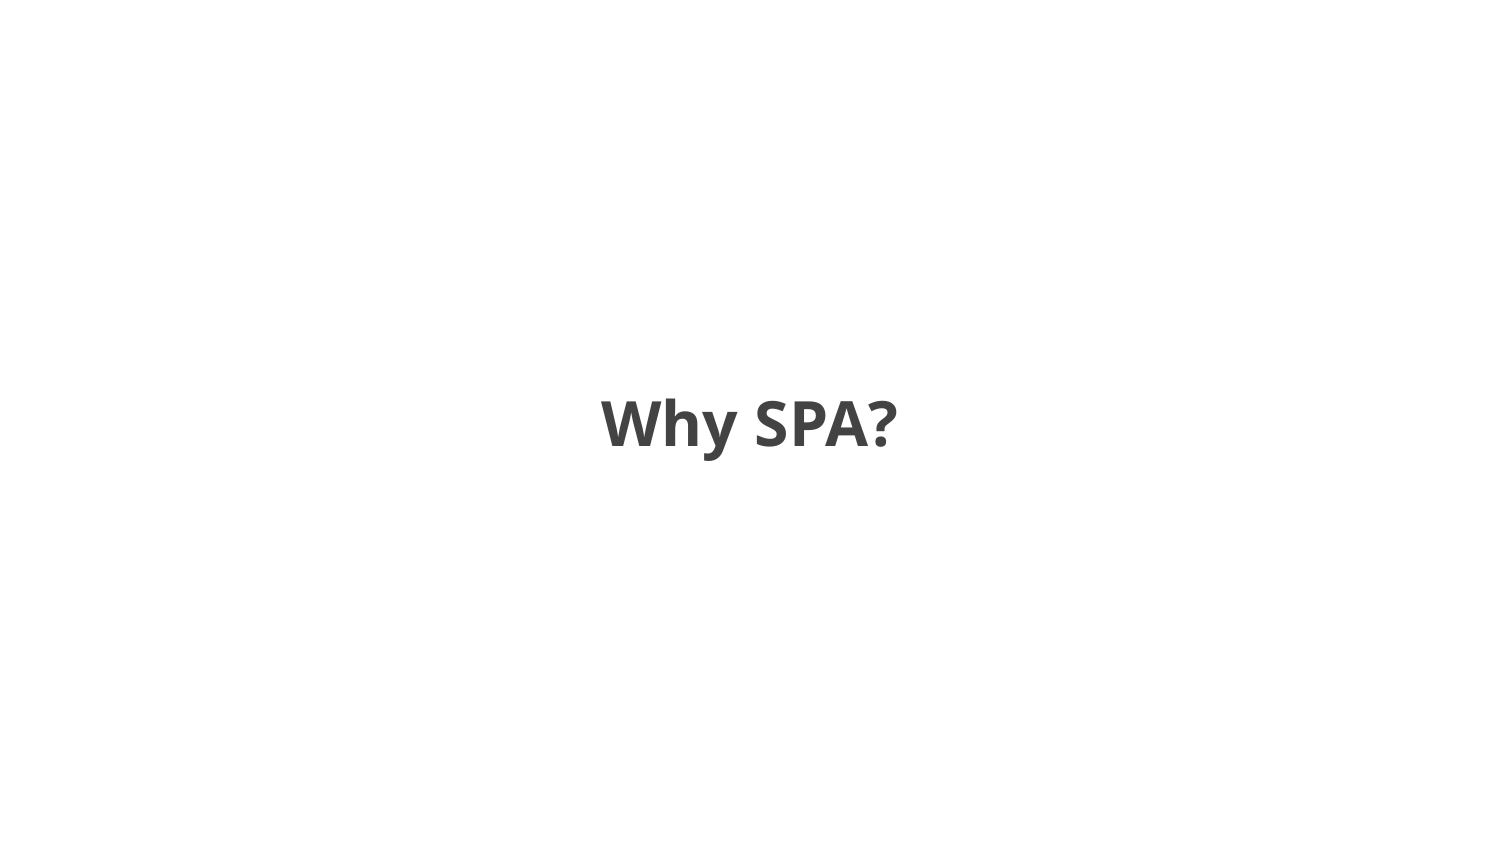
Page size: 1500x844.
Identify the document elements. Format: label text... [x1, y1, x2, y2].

text_box Why SPA? [294, 264, 1206, 579]
